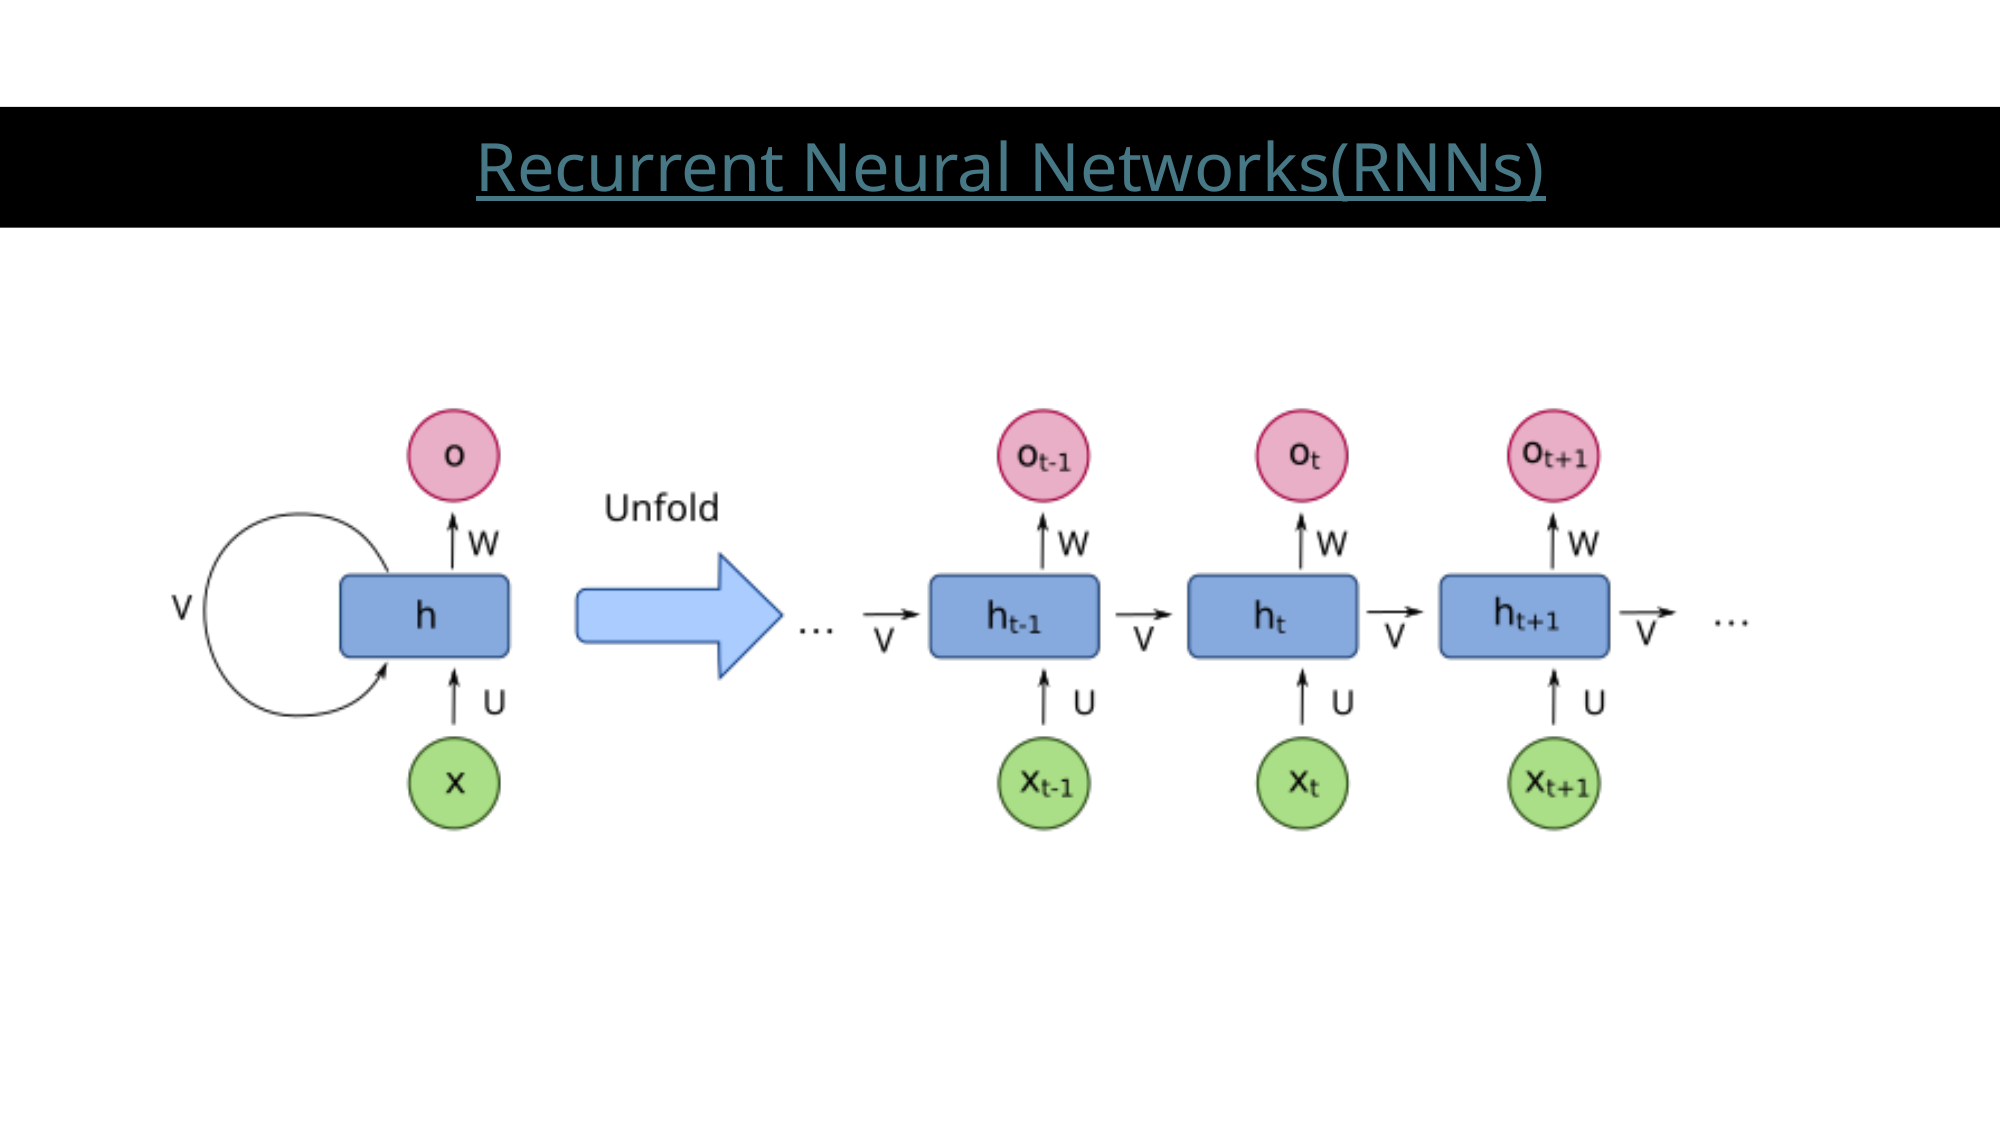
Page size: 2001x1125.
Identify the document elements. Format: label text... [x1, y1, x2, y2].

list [104, 335, 1895, 936]
title Recurrent Neural Networks(RNNs) [91, 105, 1931, 228]
text_box [0, 105, 2000, 229]
